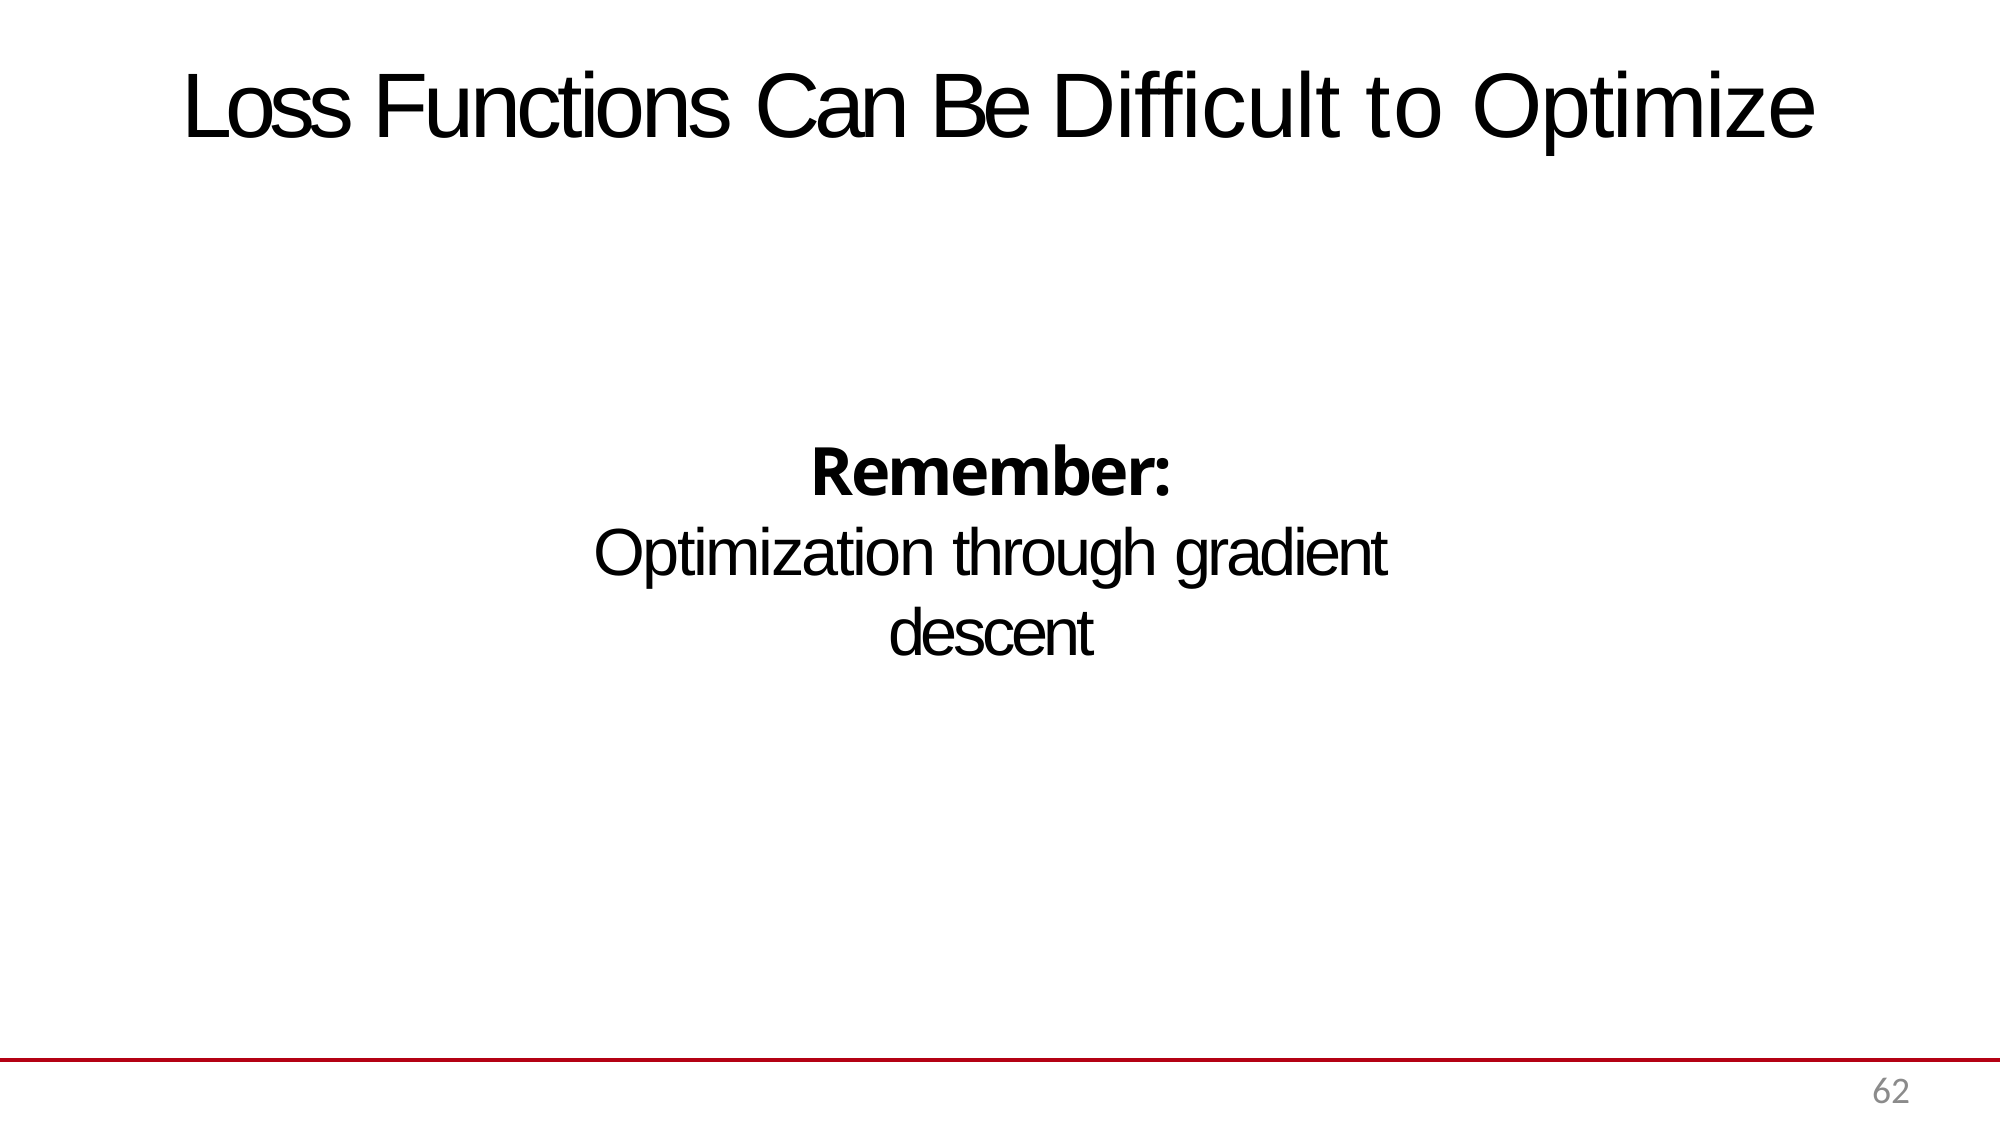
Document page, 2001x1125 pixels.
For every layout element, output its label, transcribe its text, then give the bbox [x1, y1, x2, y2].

title Loss Functions Can Be Difficult to Optimize [178, 44, 1822, 235]
slide_number 62 [1449, 1065, 1910, 1122]
